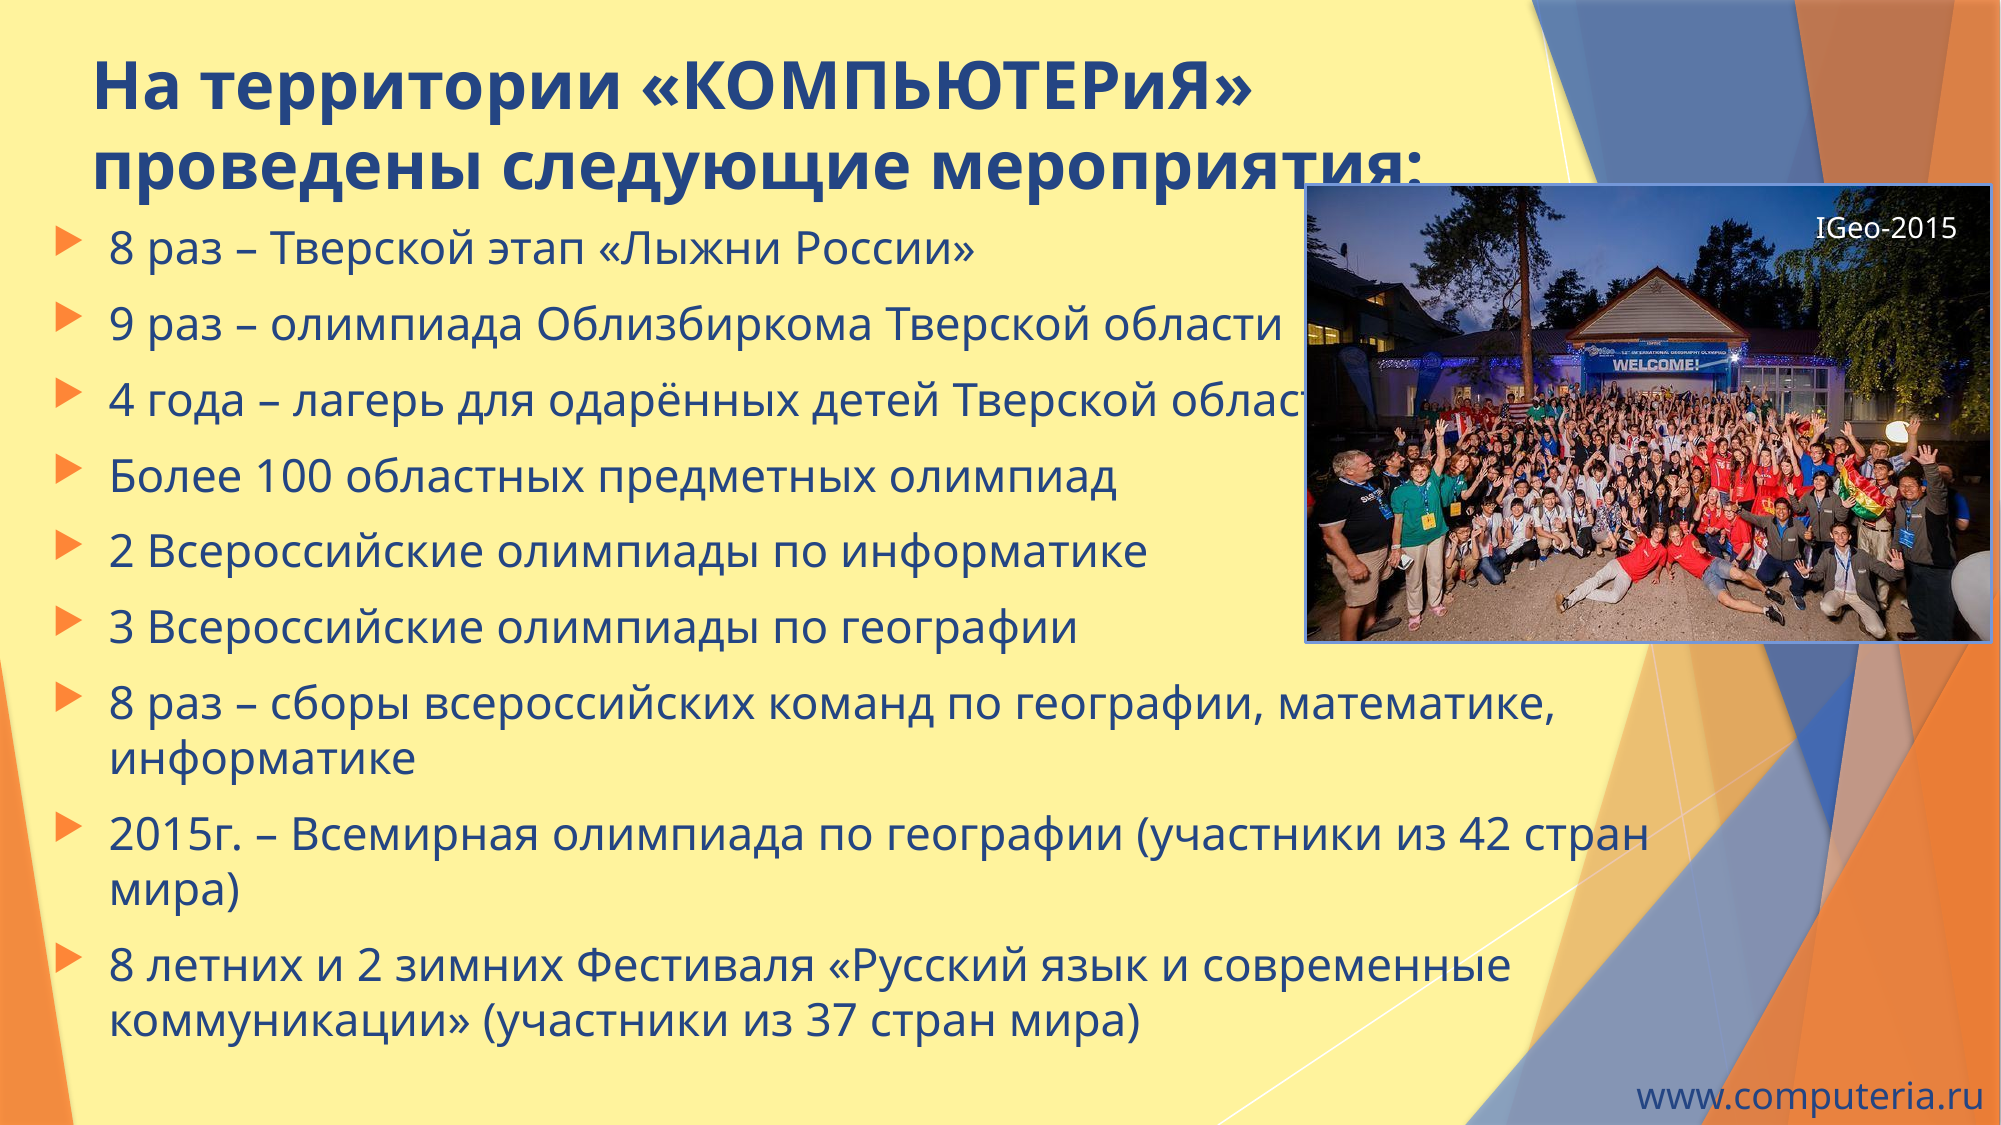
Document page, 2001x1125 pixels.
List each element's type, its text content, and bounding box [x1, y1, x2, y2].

text_box www.computeria.ru [1517, 1064, 2000, 1125]
picture [1306, 185, 1991, 642]
text_box 8 раз – Тверской этап «Лыжни России» 9 раз – олимпиада Облизбиркома Тверской области 4 года – лагерь для одарённых детей Тверской области Более 100 областных предметных олимпиад 2 Всероссийские олимпиады по информатике 3 Всероссийские олимпиады по географии 8 раз – сборы всероссийских команд по географии, математике, информатике 2015г. – Всемирная олимпиада по географии (участники из 42 стран мира) 8 летних и 2 зимних Фестиваля «Русский язык и современные коммуникации» (участники из 37 стран мира) [37, 211, 1770, 848]
text_box На территории «КОМПЬЮТЕРиЯ» проведены следующие мероприятия: [76, 35, 1669, 211]
